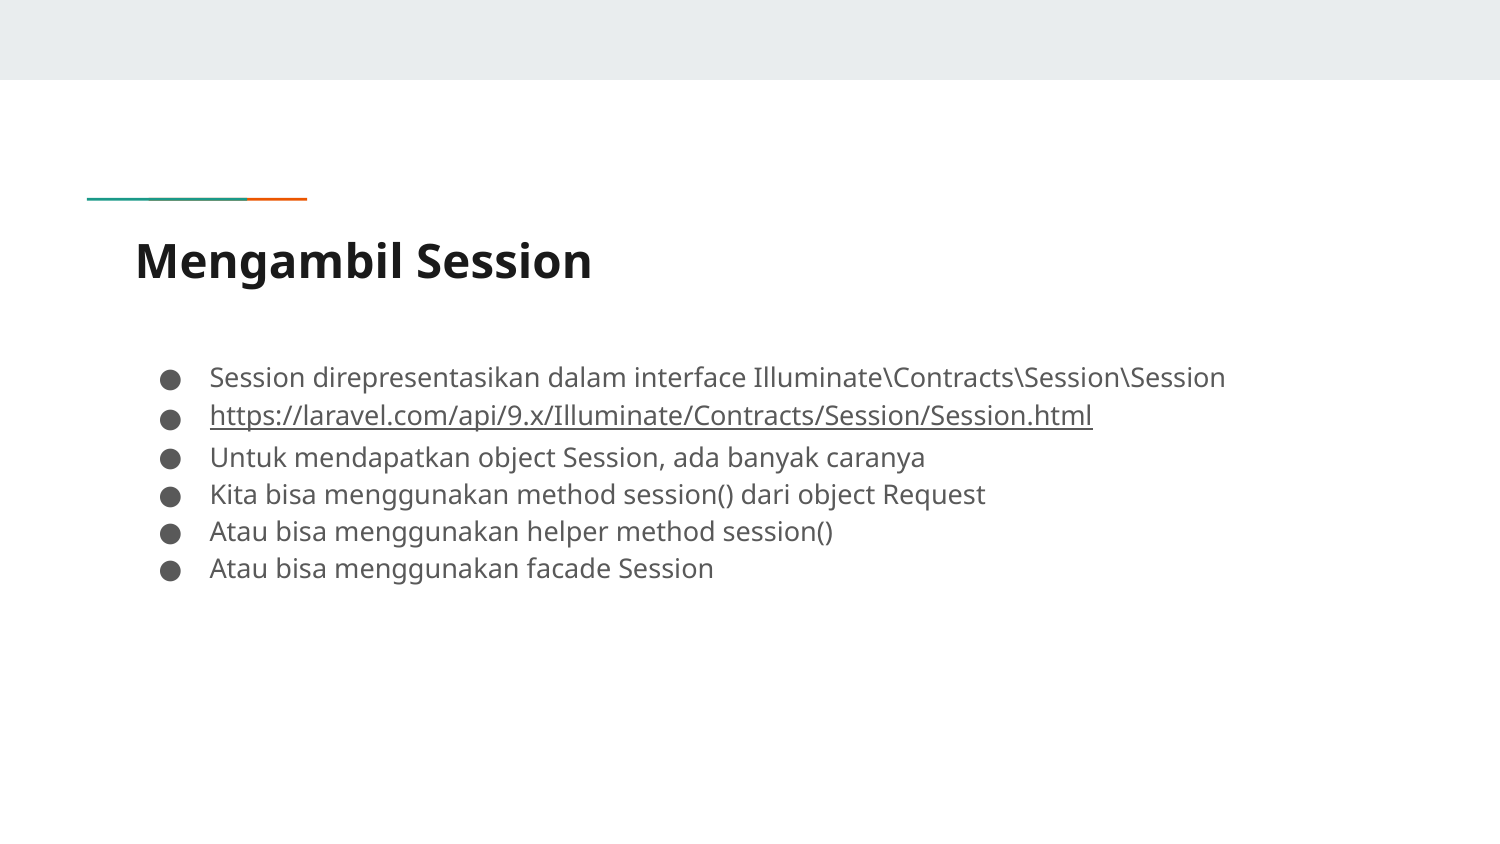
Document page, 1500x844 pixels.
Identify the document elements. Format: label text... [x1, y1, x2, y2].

list Session direpresentasikan dalam interface Illuminate\Contracts\Session\Session https://laravel.com/api/9.x/Illuminate/Contracts/Session/Session.html Untuk mendapatkan object Session, ada banyak caranya Kita bisa menggunakan method session() dari object Request Atau bisa menggunakan helper method session() Atau bisa menggunakan facade Session [119, 341, 1381, 712]
title Mengambil Session [119, 216, 1381, 305]
